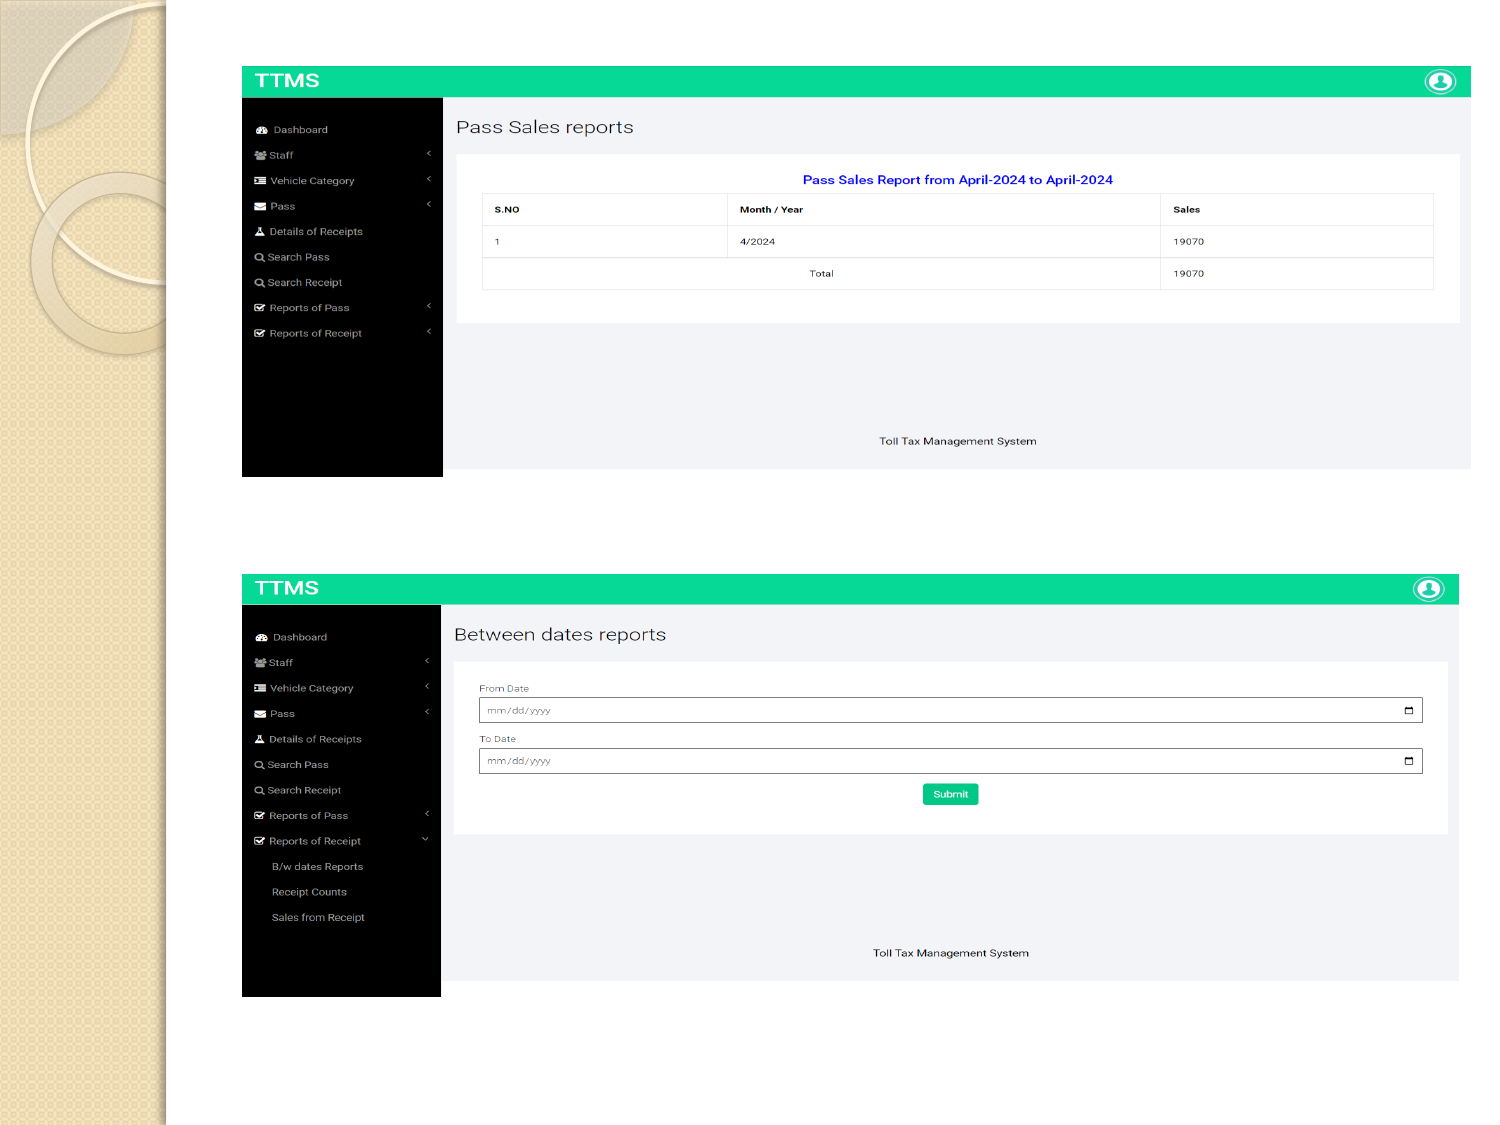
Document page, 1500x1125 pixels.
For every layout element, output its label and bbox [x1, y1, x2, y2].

picture [241, 66, 1471, 477]
picture [241, 573, 1459, 997]
